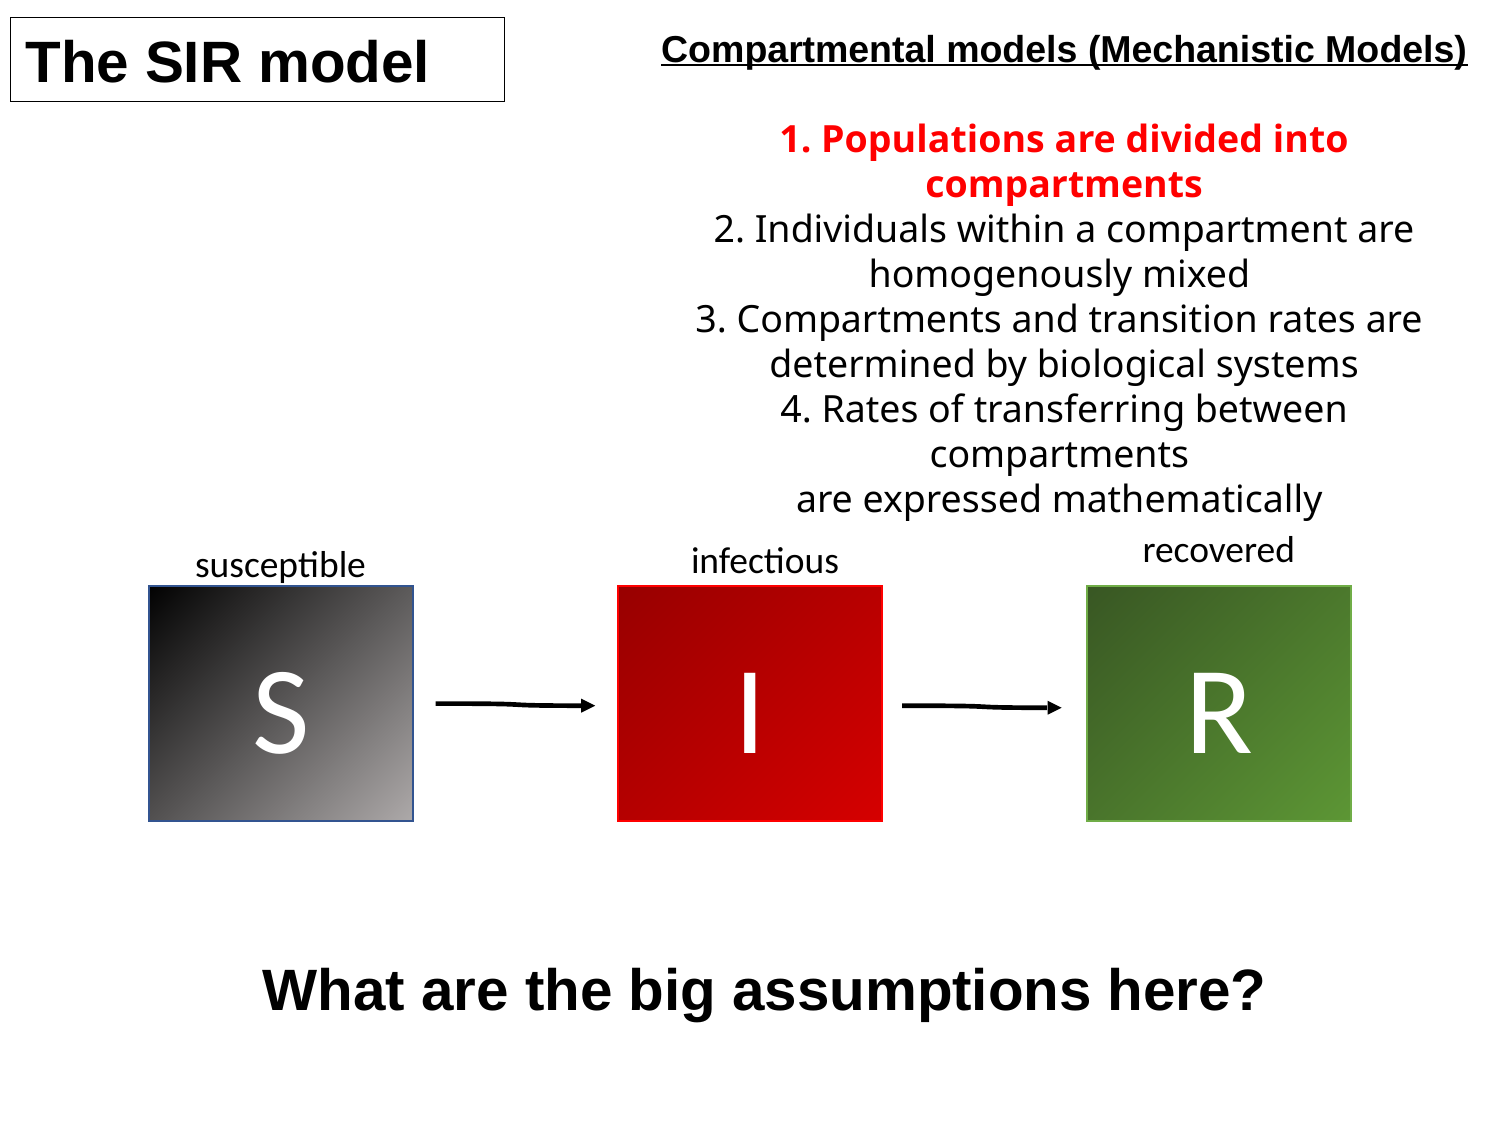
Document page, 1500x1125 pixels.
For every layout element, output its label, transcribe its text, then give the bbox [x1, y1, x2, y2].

text_box The SIR model [10, 17, 505, 102]
text_box susceptible [180, 532, 382, 592]
text_box I [617, 585, 883, 822]
text_box R [1086, 585, 1352, 822]
text_box Compartmental models (Mechanistic Models) 1. Populations are divided into compartments 2. Individuals within a compartment are homogenously mixed 3. Compartments and transition rates are determined by biological systems 4. Rates of transferring between compartments are expressed mathematically [628, 17, 1500, 527]
text_box What are the big assumptions here? [248, 944, 1283, 1029]
text_box S [148, 585, 414, 822]
text_box infectious [676, 528, 855, 589]
text_box recovered [1127, 527, 1311, 578]
